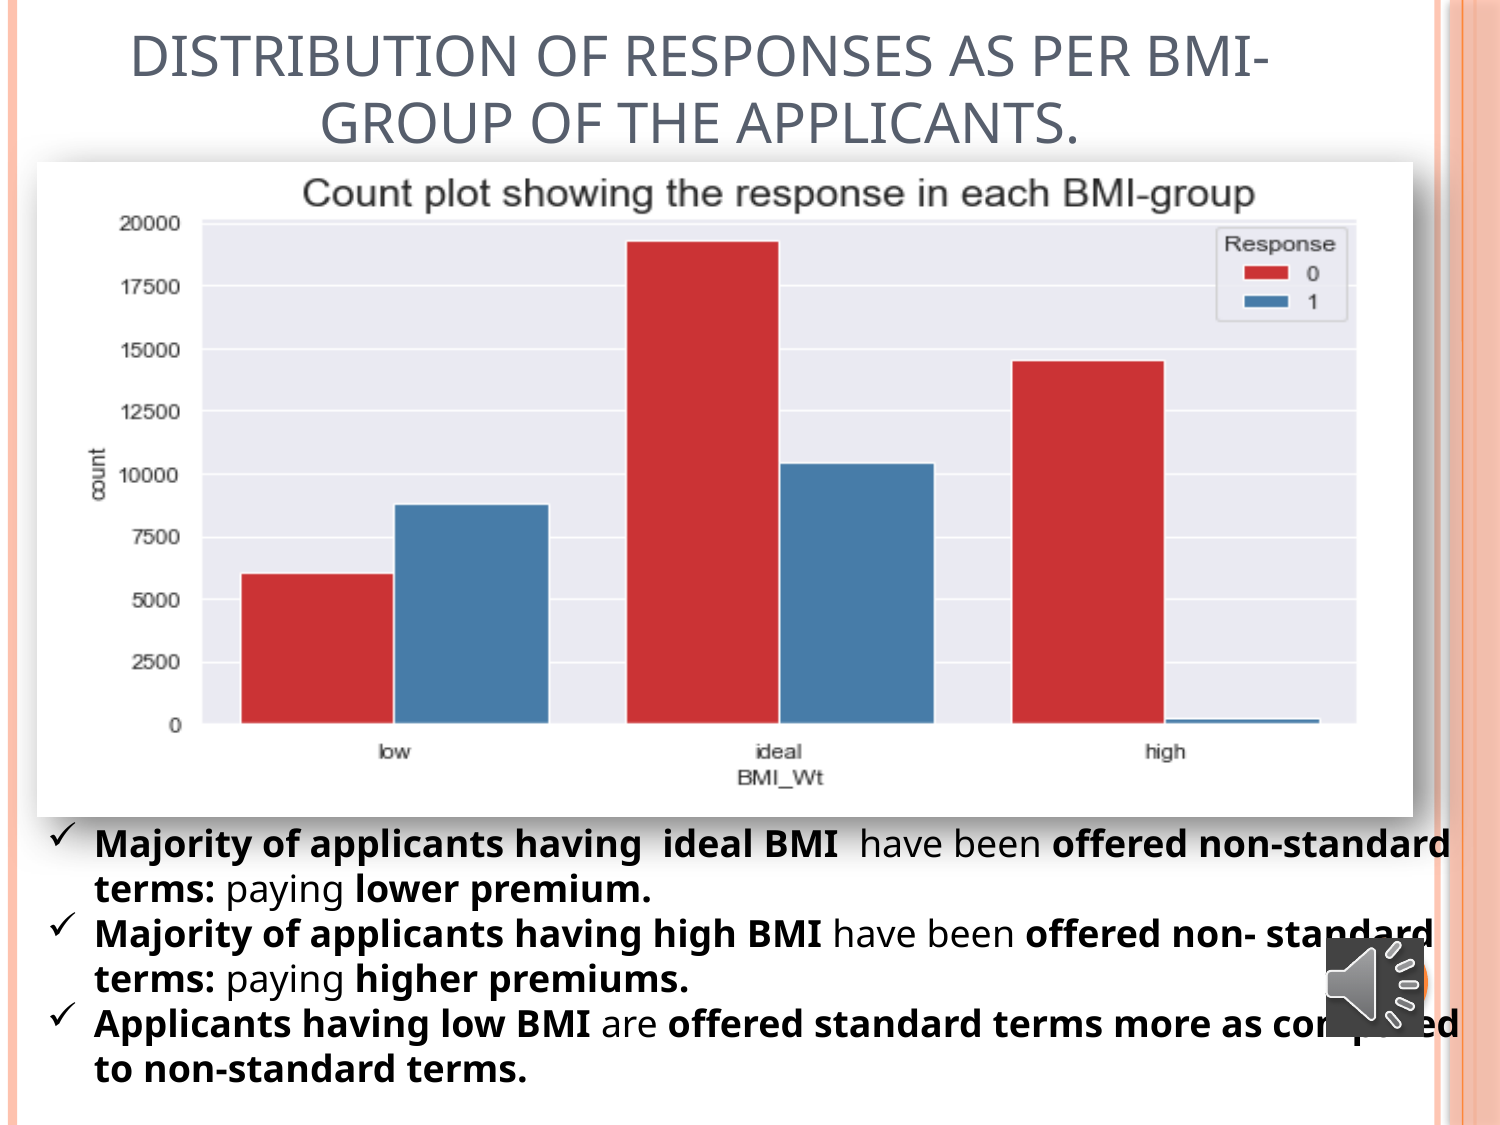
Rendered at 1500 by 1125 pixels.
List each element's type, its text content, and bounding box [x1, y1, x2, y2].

picture [1324, 936, 1426, 1038]
title Distribution of Responses as per bmi-group of the applicants. [87, 12, 1313, 144]
text_box Majority of applicants having ideal BMI have been offered non-standard terms: paying lower premium. Majority of applicants having high BMI have been offered non- standard terms: paying higher premiums. Applicants having low BMI are offered standard terms more as compared to non-standard terms. [32, 812, 1495, 1125]
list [36, 161, 1413, 818]
